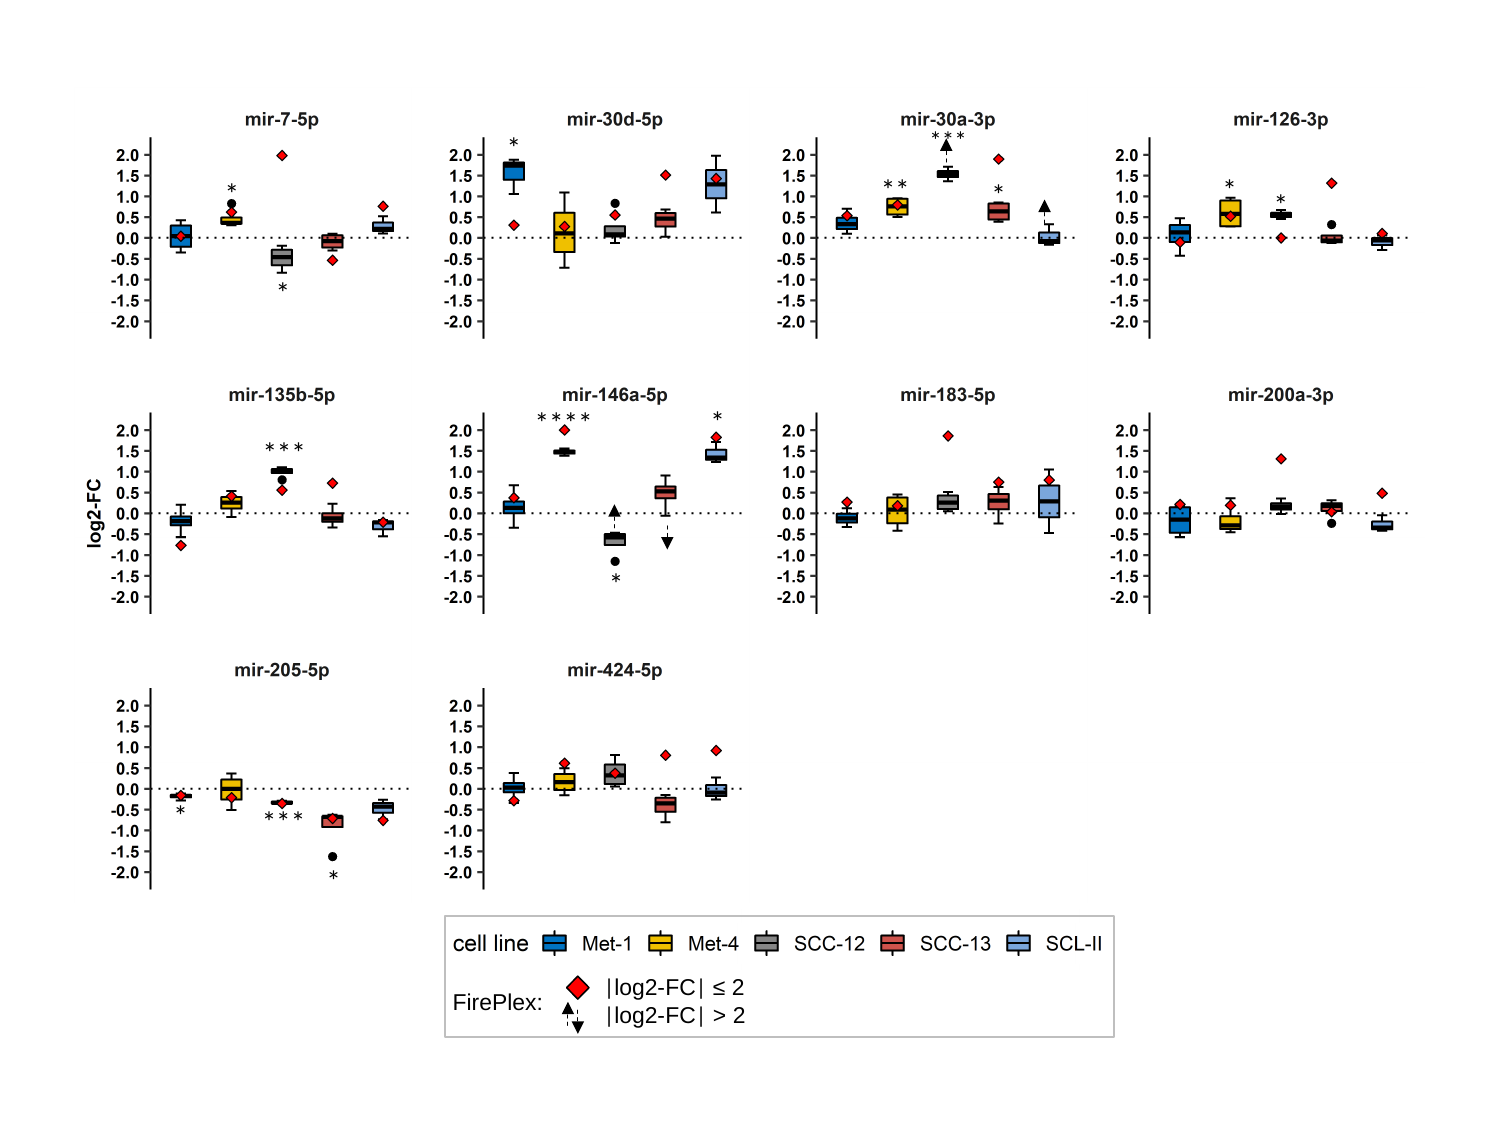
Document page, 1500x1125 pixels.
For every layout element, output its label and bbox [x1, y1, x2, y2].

text_box [74, 87, 1425, 1037]
